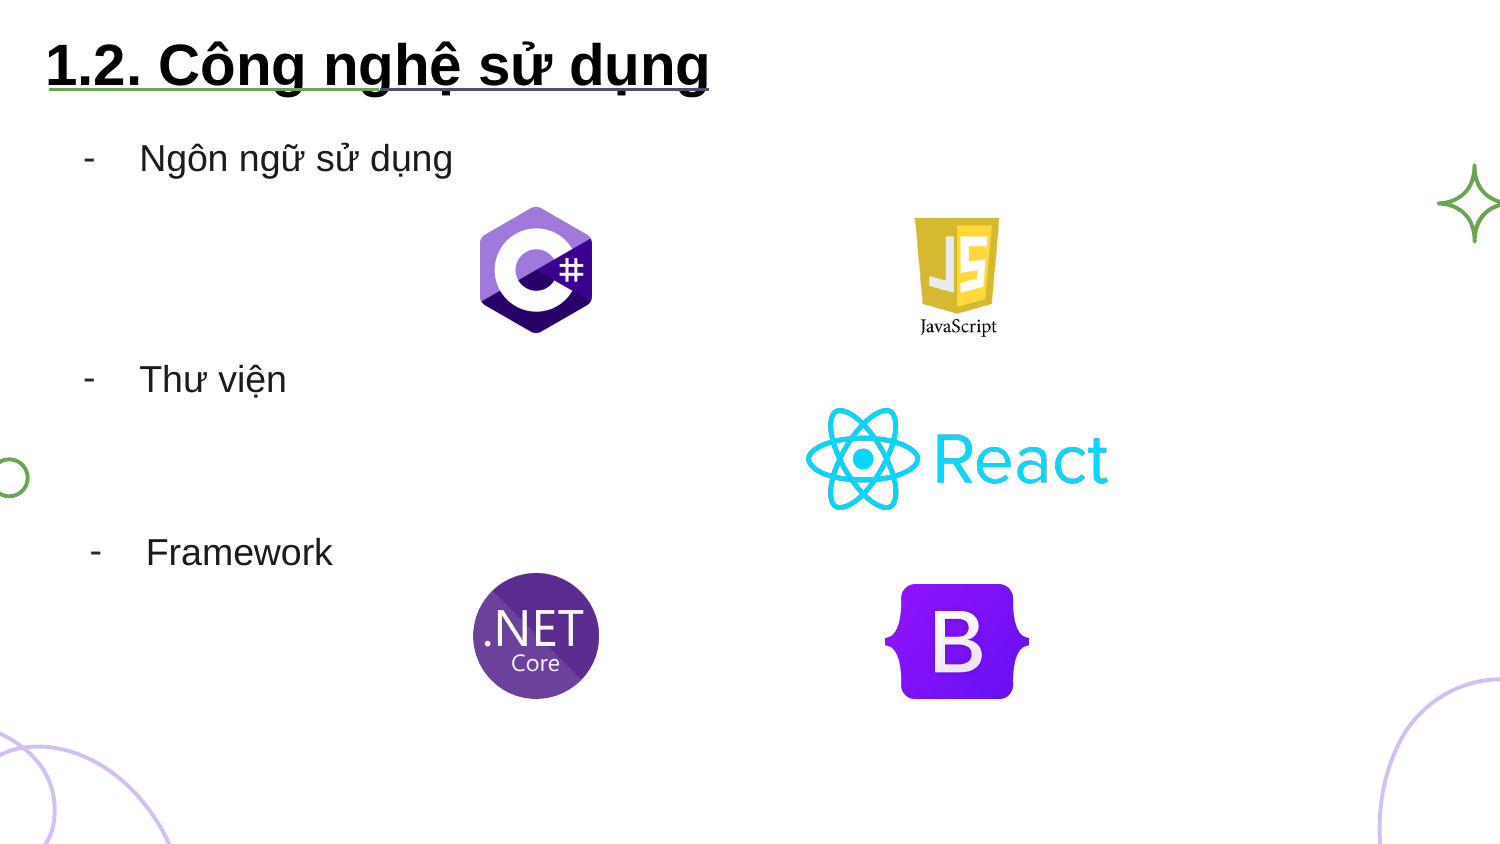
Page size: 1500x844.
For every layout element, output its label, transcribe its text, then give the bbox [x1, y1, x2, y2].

picture [884, 584, 1029, 699]
picture [473, 572, 600, 699]
picture [805, 408, 1108, 510]
picture [893, 214, 1020, 341]
picture [480, 207, 593, 334]
text_box 1.2. Công nghệ sử dụng [30, 29, 1107, 94]
text_box Thư viện [49, 332, 312, 415]
text_box Framework [55, 506, 374, 588]
text_box Ngôn ngữ sử dụng [49, 112, 486, 195]
